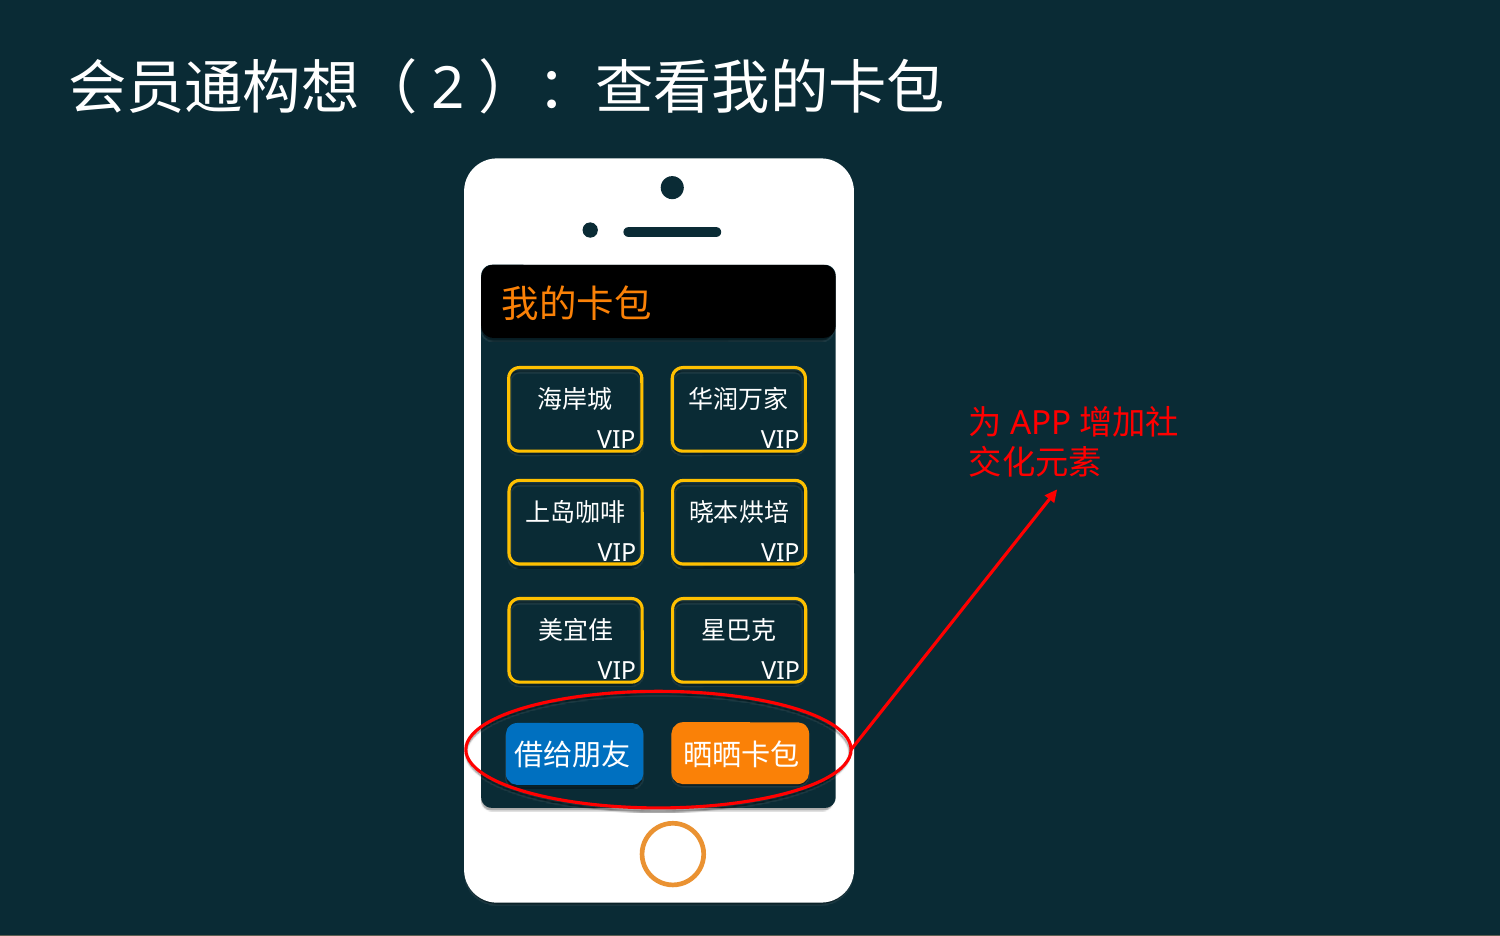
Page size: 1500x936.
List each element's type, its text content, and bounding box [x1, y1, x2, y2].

text_box 会员通构想（2）：查看我的卡包 [53, 42, 1318, 128]
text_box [509, 598, 652, 693]
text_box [466, 160, 852, 901]
text_box 为APP增加社交化元素 [954, 393, 1195, 489]
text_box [672, 598, 816, 693]
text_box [672, 367, 815, 462]
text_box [509, 480, 652, 575]
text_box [851, 489, 1058, 750]
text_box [672, 480, 816, 575]
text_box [508, 367, 652, 462]
